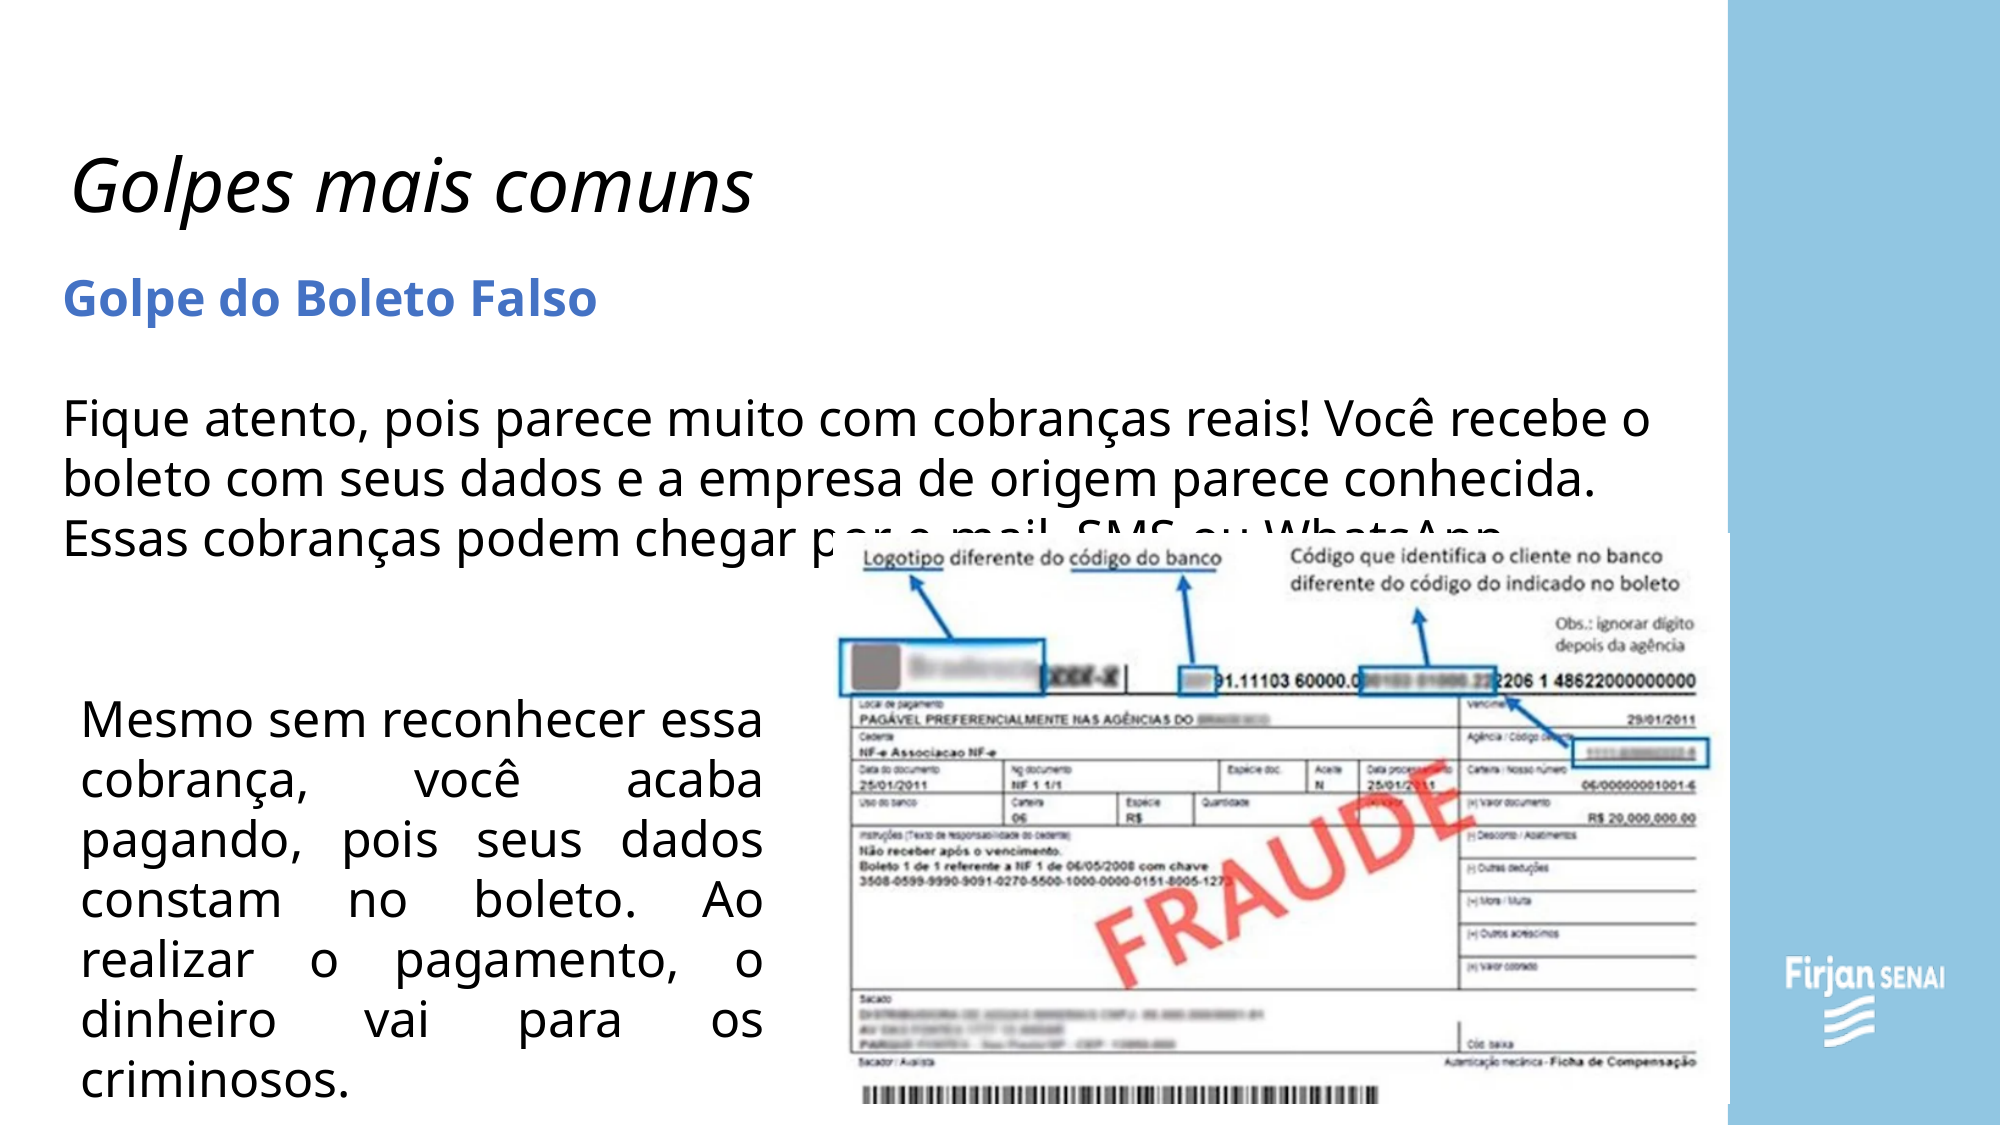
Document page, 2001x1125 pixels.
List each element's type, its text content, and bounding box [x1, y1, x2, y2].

text_box Golpe do Boleto Falso Fique atento, pois parece muito com cobranças reais! Você recebe o boleto com seus dados e a empresa de origem parece conhecida. Essas cobranças podem chegar por e-mail, SMS ou WhatsApp. [47, 259, 1744, 635]
text_box Mesmo sem reconhecer essa cobrança, você acaba pagando, pois seus dados constam no boleto. Ao realizar o pagamento, o dinheiro vai para os criminosos. [66, 679, 780, 1115]
picture [1782, 953, 1947, 1049]
picture [833, 532, 1731, 1105]
title Golpes mais comuns [54, 79, 1613, 259]
